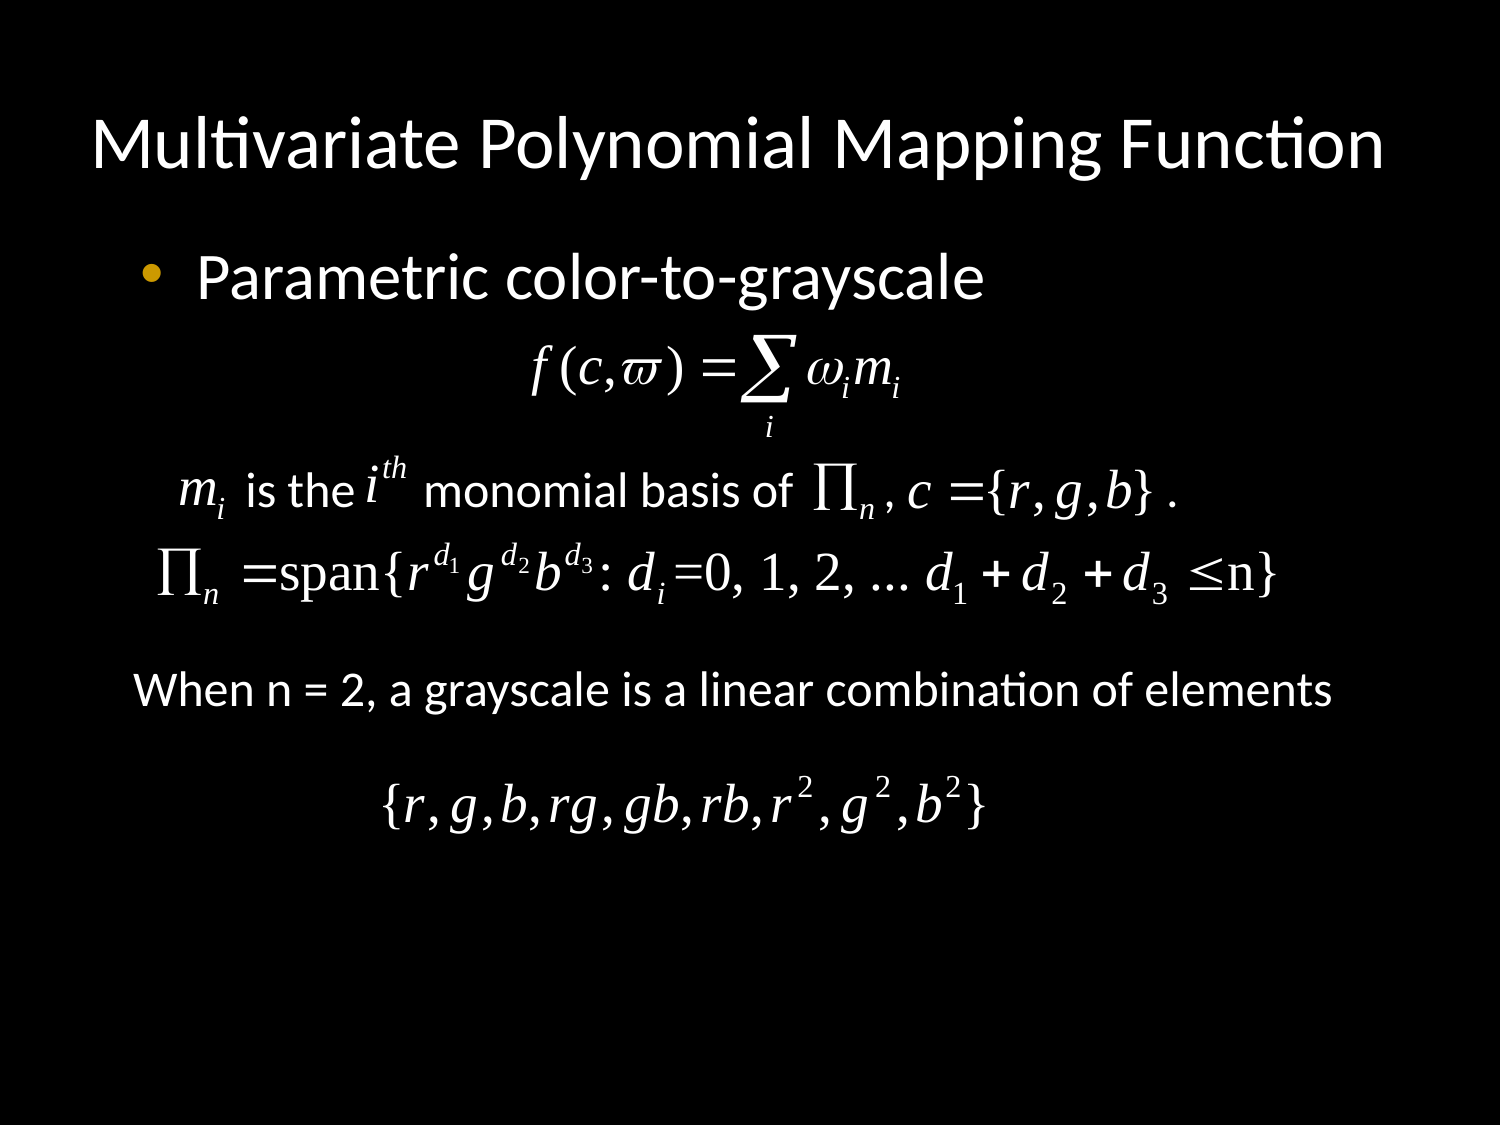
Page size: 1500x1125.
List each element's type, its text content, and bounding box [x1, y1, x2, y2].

title Multivariate Polynomial Mapping Function [75, 45, 1425, 233]
list Parametric color-to-grayscale [125, 224, 1300, 325]
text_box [147, 530, 1286, 619]
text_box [512, 324, 918, 450]
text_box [803, 449, 887, 533]
text_box is the monomial basis of , . [921, 449, 1400, 525]
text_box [899, 457, 1163, 532]
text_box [374, 762, 997, 846]
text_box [357, 442, 419, 517]
text_box When n = 2, a grayscale is a linear combination of elements [118, 649, 1349, 724]
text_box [170, 449, 236, 533]
text_box is the monomial basis of , . [236, 449, 798, 525]
